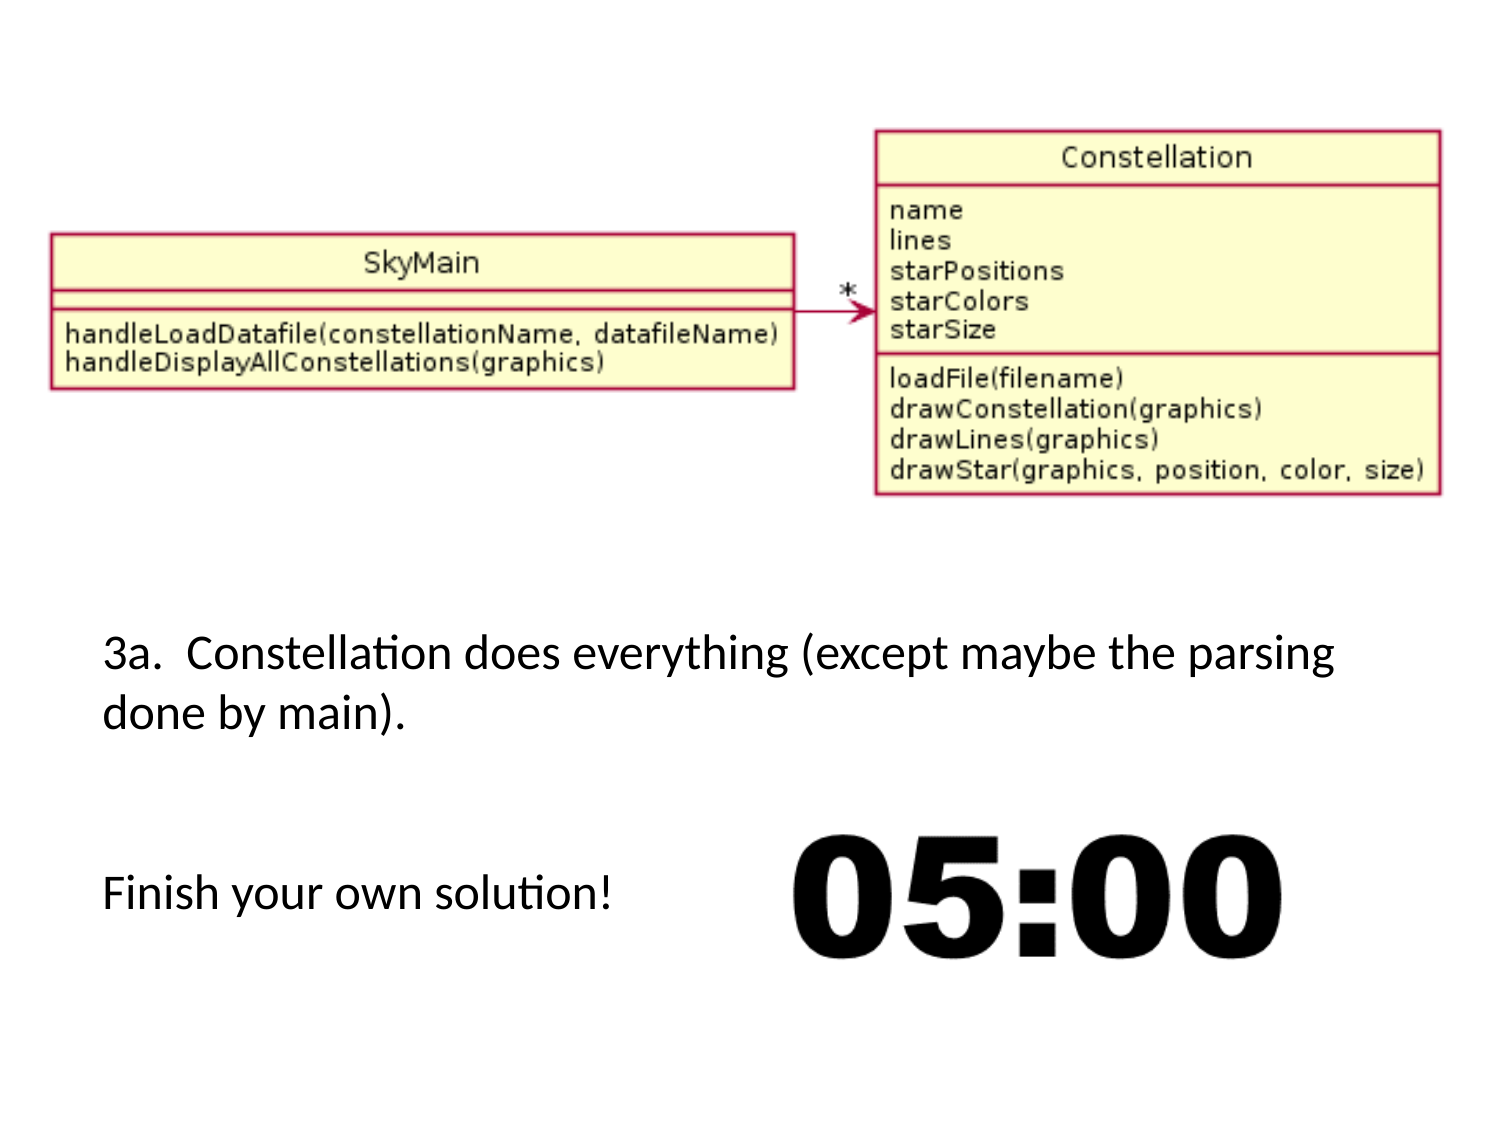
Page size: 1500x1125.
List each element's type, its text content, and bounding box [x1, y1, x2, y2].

text_box 3a. Constellation does everything (except maybe the parsing done by main). Finish your own solution! [87, 612, 1425, 928]
picture [662, 761, 1413, 1063]
picture [37, 112, 1463, 517]
